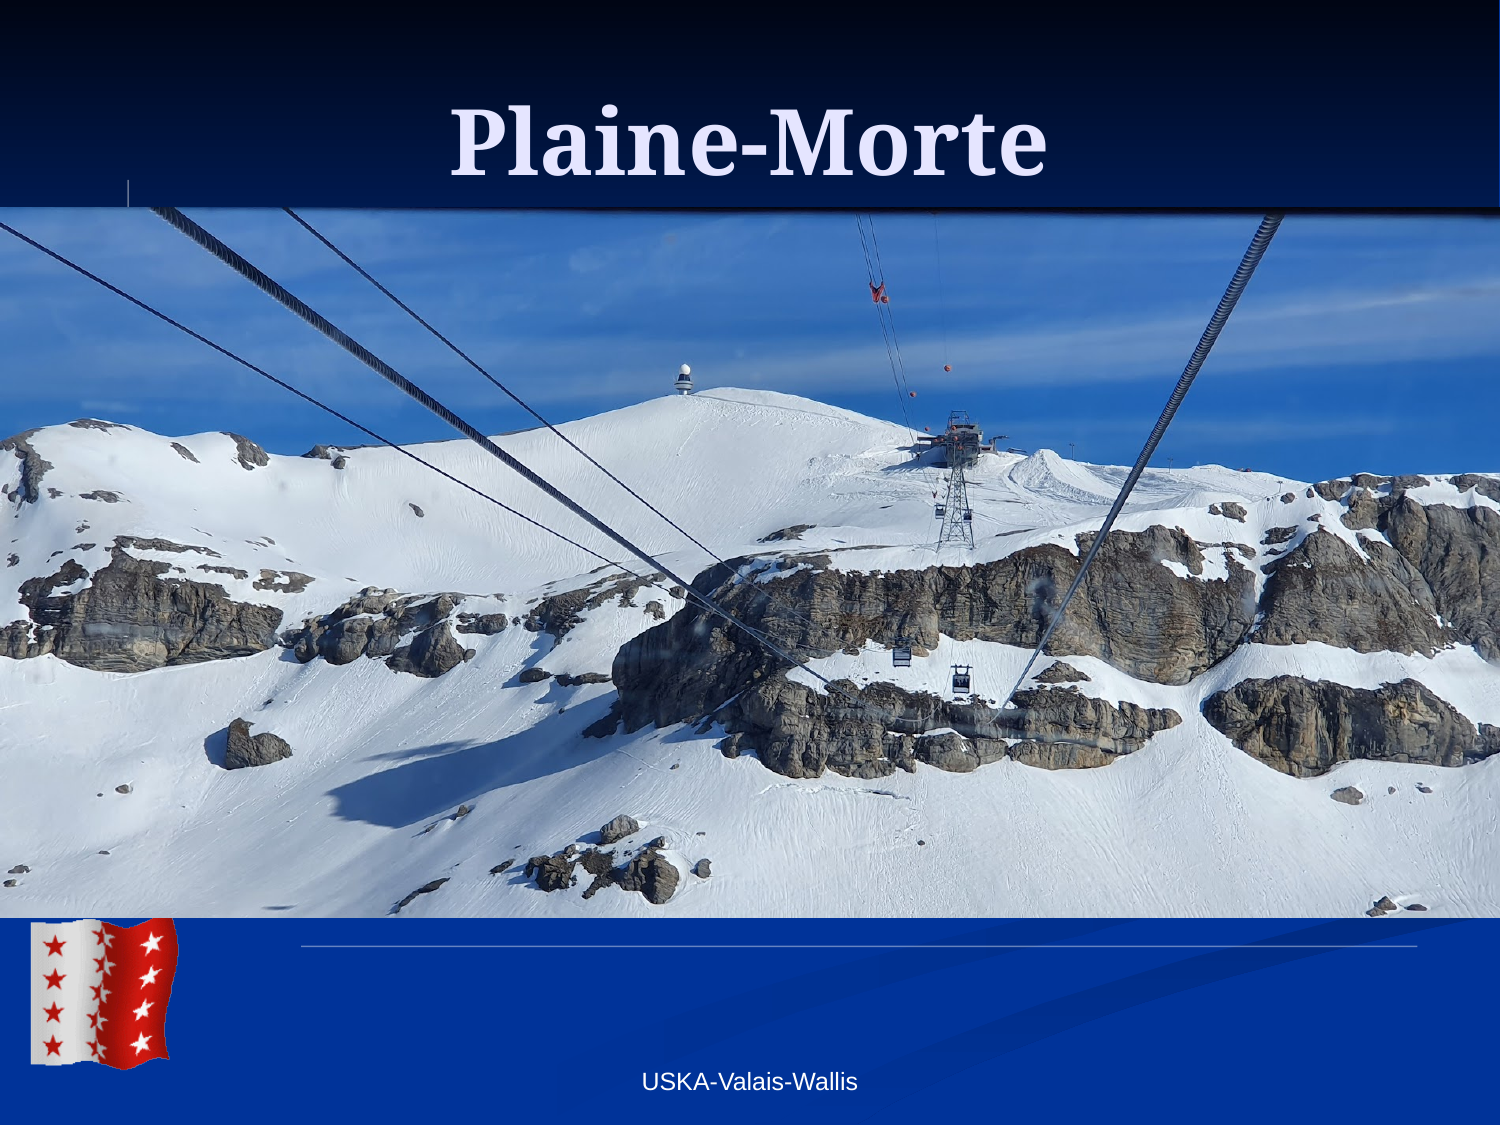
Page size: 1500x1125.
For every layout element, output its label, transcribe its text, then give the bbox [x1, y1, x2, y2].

picture [0, 207, 1500, 1078]
footer USKA-Valais-Wallis [512, 1024, 988, 1104]
title Plaine-Morte [74, 44, 1426, 205]
